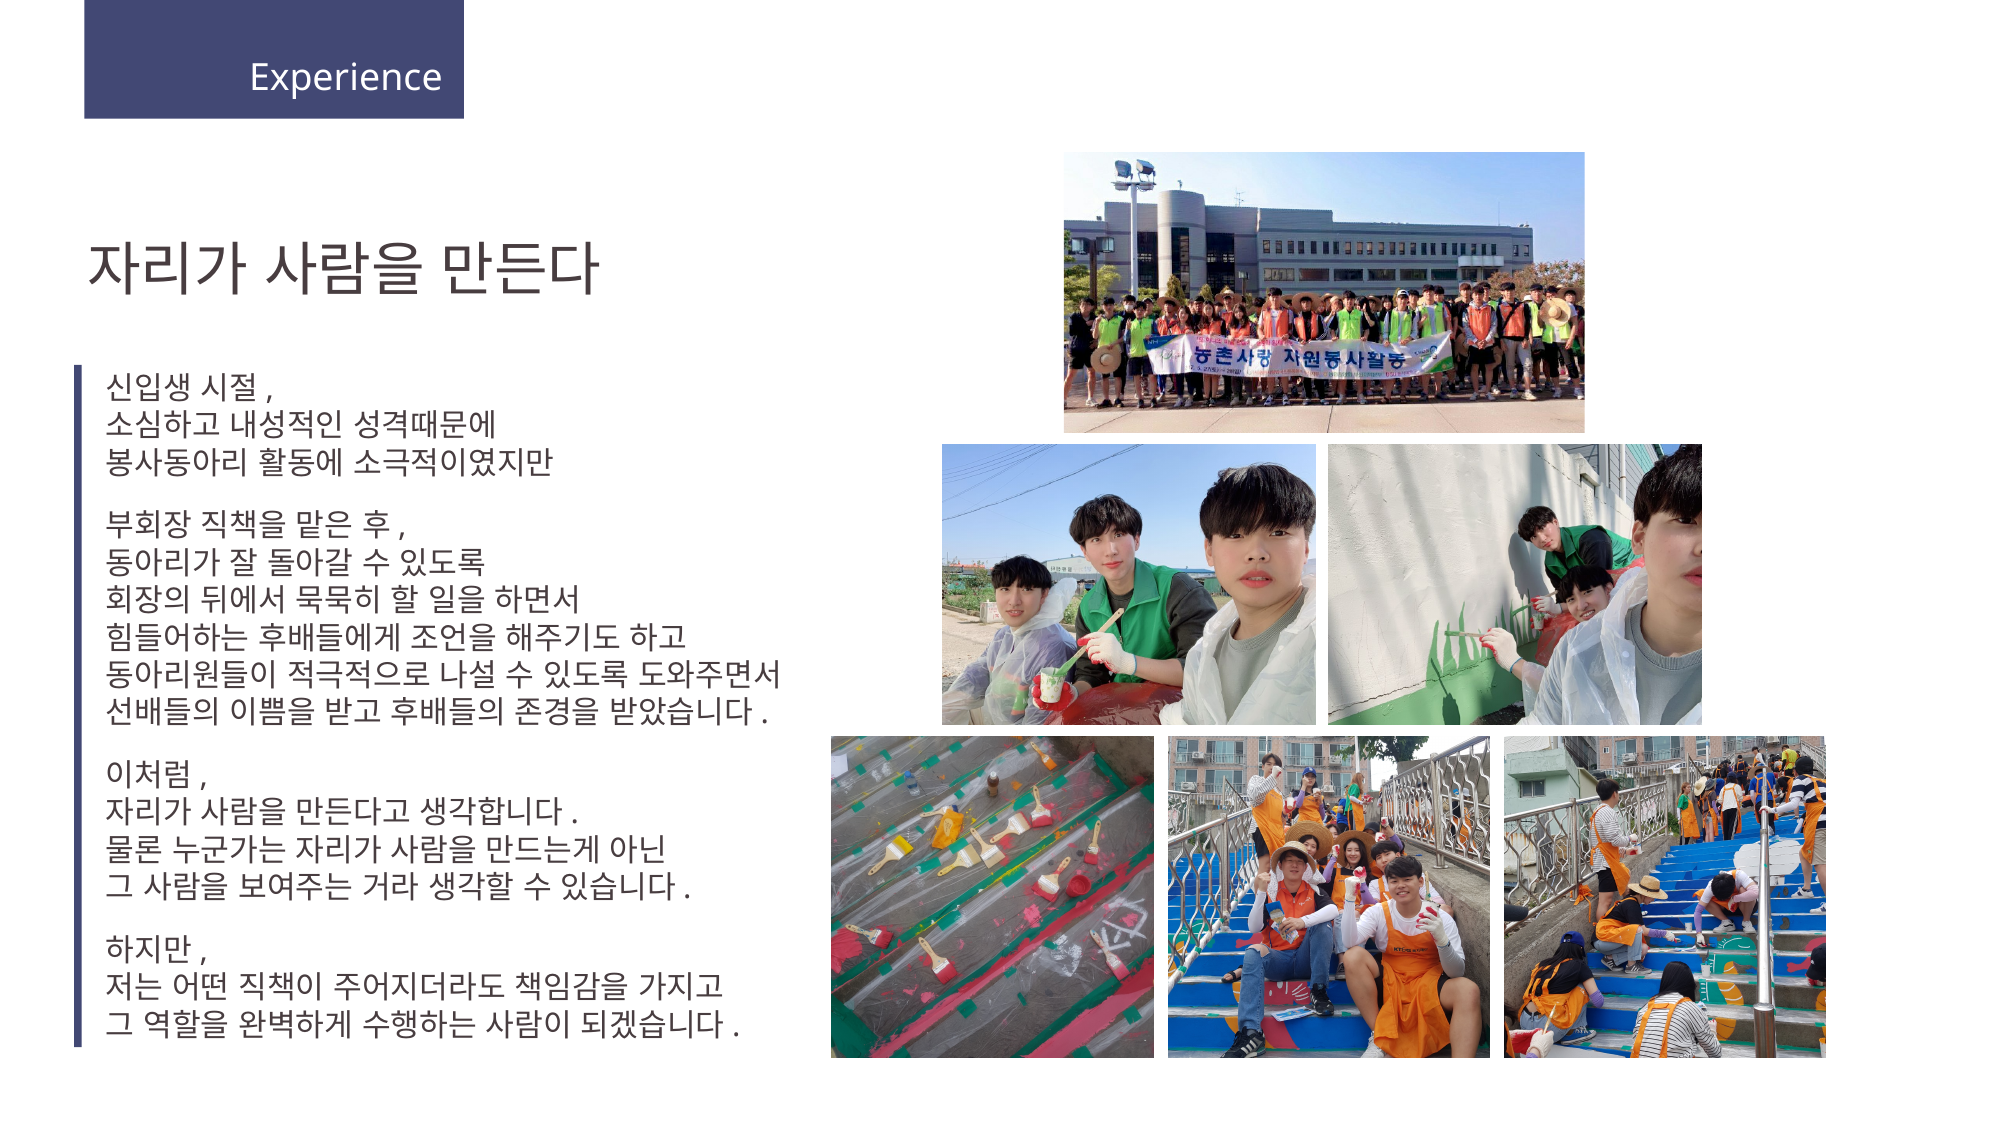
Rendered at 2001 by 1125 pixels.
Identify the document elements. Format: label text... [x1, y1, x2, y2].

picture [1504, 736, 1826, 1058]
picture [1167, 736, 1490, 1058]
picture [1063, 152, 1585, 433]
text_box 신입생 시절, 소심하고 내성적인 성격때문에 봉사동아리 활동에 소극적이였지만 부회장 직책을 맡은 후, 동아리가 잘 돌아갈 수 있도록 회장의 뒤에서 묵묵히 할 일을 하면서 힘들어하는 후배들에게 조언을 해주기도 하고 동아리원들이 적극적으로 나설 수 있도록 도와주면서 선배들의 이쁨을 받고 후배들의 존경을 받았습니다. 이처럼, 자리가 사람을 만든다고 생각합니다. 물론 누군가는 자리가 사람을 만드는게 아닌 그 사람을 보여주는 거라 생각할 수 있습니다. 하지만, 저는 어떤 직책이 주어지더라도 책임감을 가지고 그 역할을 완벽하게 수행하는 사람이 되겠습니다. [91, 360, 819, 1050]
picture [942, 444, 1316, 725]
text_box [83, 0, 465, 120]
text_box [73, 364, 83, 1048]
text_box 자리가 사람을 만든다 [72, 224, 621, 310]
text_box Experience [234, 45, 464, 106]
picture [1328, 444, 1702, 725]
picture [831, 736, 1154, 1058]
